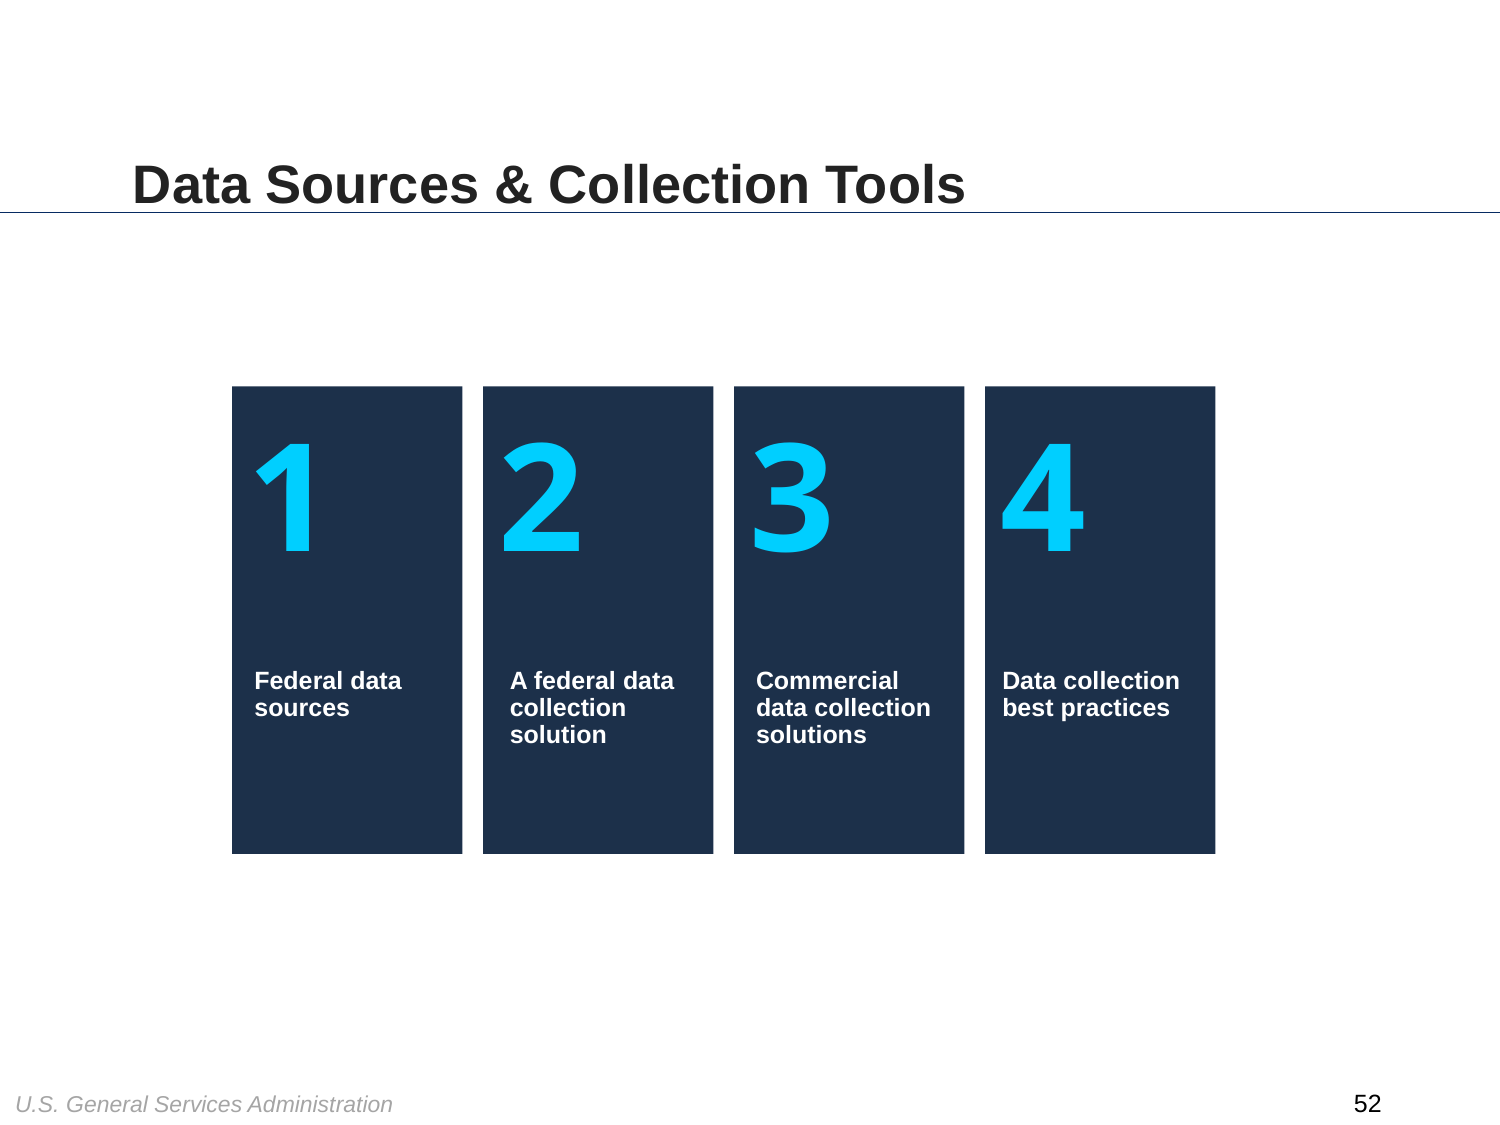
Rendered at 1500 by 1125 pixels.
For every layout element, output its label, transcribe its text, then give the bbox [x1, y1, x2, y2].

list Federal data sources [239, 652, 450, 833]
list A federal data collection solution [494, 652, 705, 833]
title Data Sources & Collection Tools [117, 134, 1330, 320]
list Commercial data collection solutions [741, 652, 951, 833]
slide_number 52 [1059, 1065, 1397, 1125]
list Data collection best practices [987, 652, 1198, 833]
